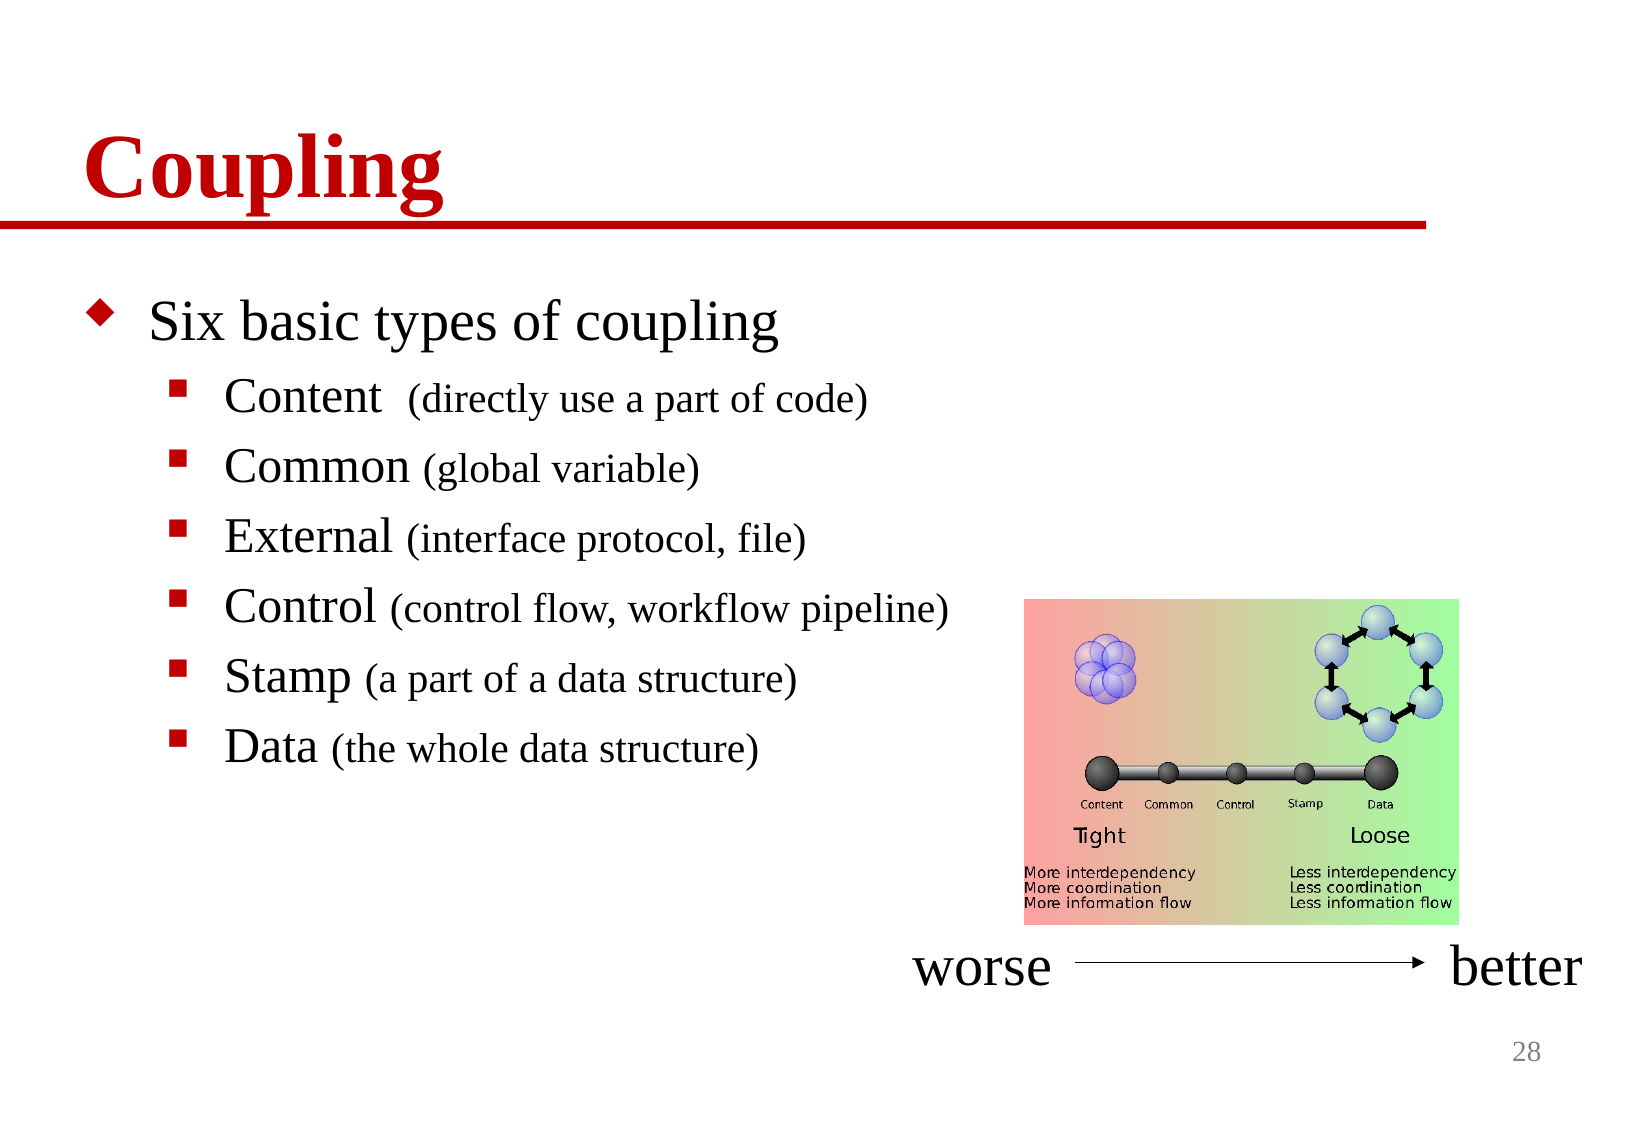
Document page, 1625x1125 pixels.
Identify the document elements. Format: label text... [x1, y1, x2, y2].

text_box worse [897, 919, 1067, 1005]
picture [1024, 599, 1459, 926]
text_box better [1435, 919, 1599, 1005]
list Six basic types of coupling Content (directly use a part of code) Common (global variable) External (interface protocol, file) Control (control flow, workflow pipeline) Stamp (a part of a data structure) Data (the whole data structure) [67, 275, 1550, 1088]
title Coupling [67, 43, 1550, 225]
slide_number 28 [1218, 1012, 1557, 1088]
